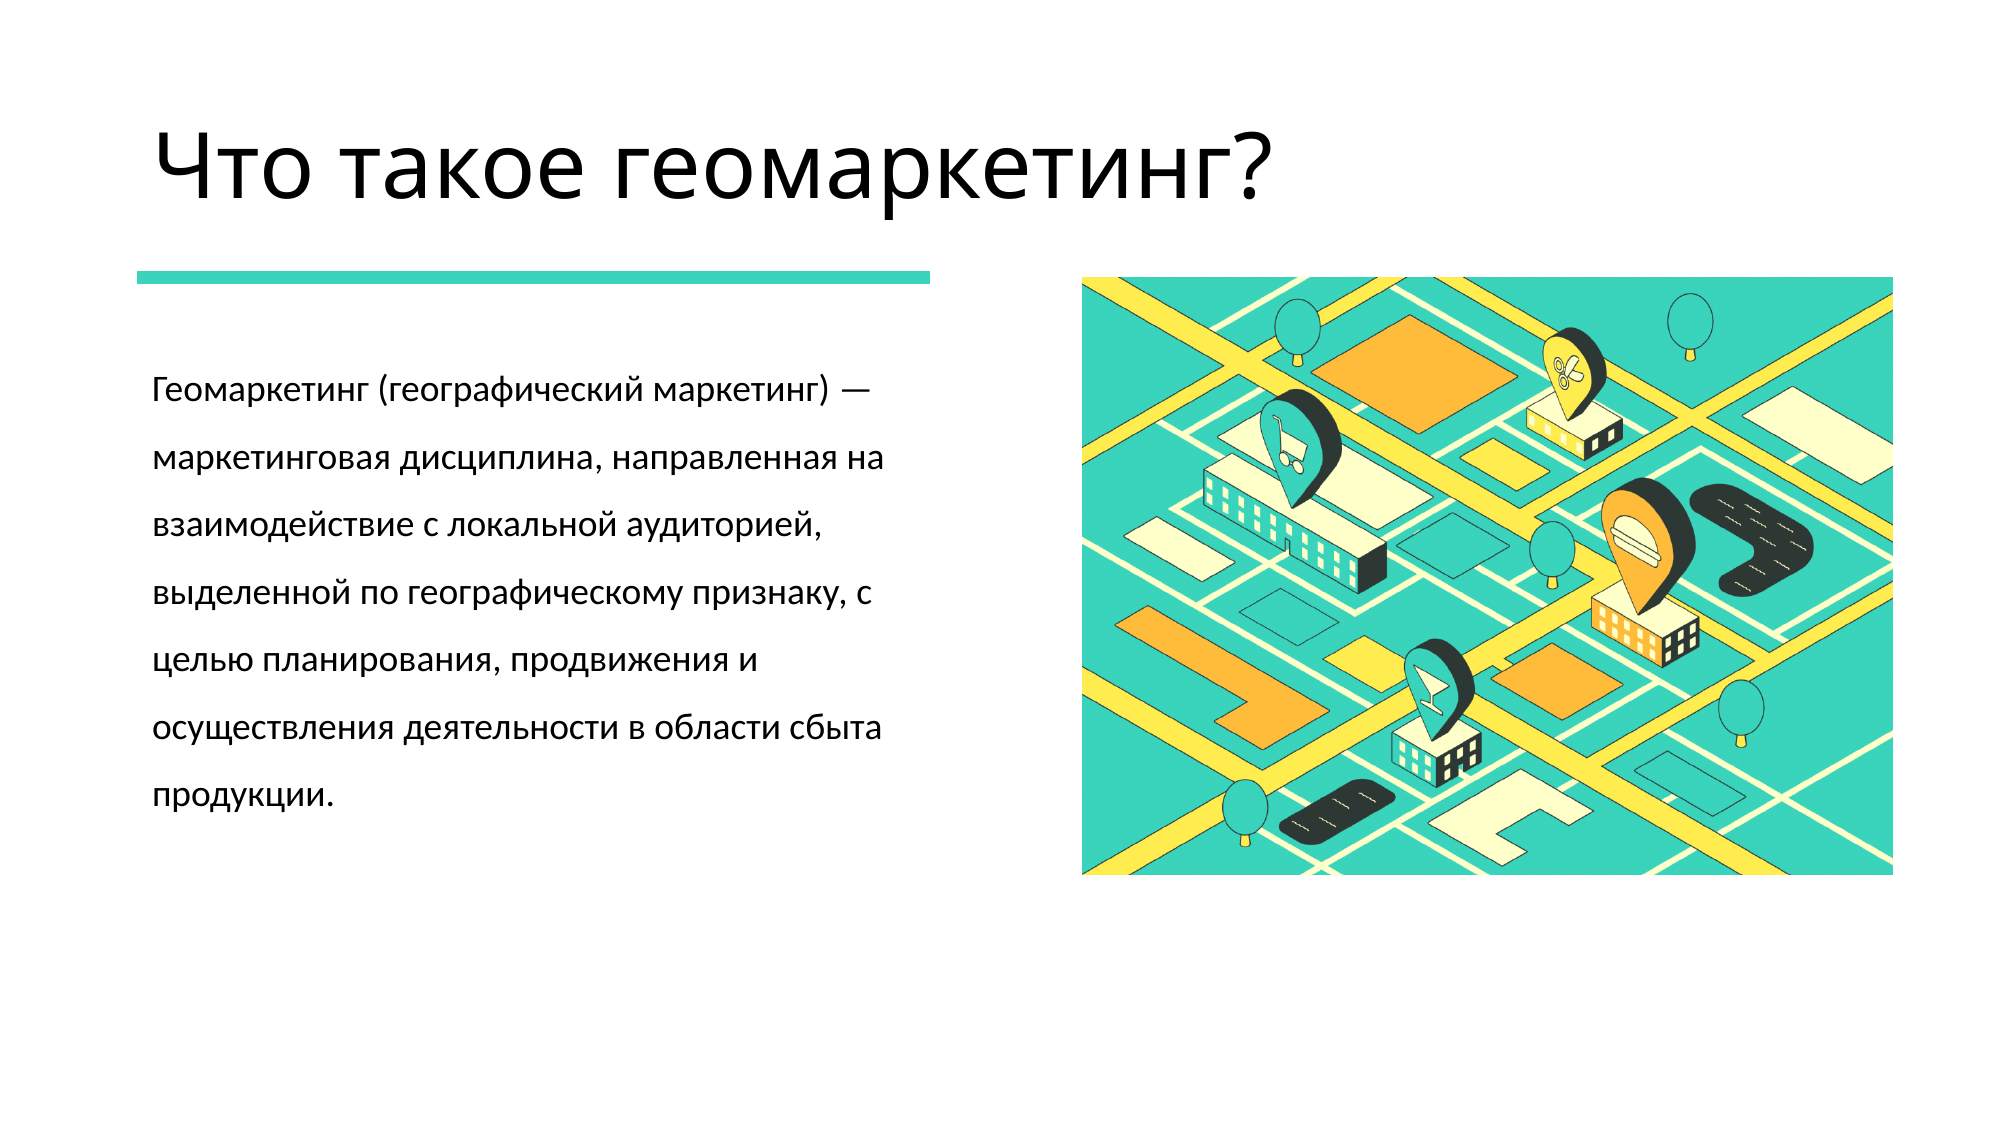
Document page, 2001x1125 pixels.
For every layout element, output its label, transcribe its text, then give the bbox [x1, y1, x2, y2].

text_box Геомаркетинг (географический маркетинг) — маркетинговая дисциплина, направленная на взаимодействие с локальной аудиторией, выделенной по географическому признаку, с целью планирования, продвижения и осуществления деятельности в области сбыта продукции. [137, 334, 930, 822]
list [1082, 277, 1893, 875]
title Что такое геомаркетинг? [137, 59, 1863, 278]
